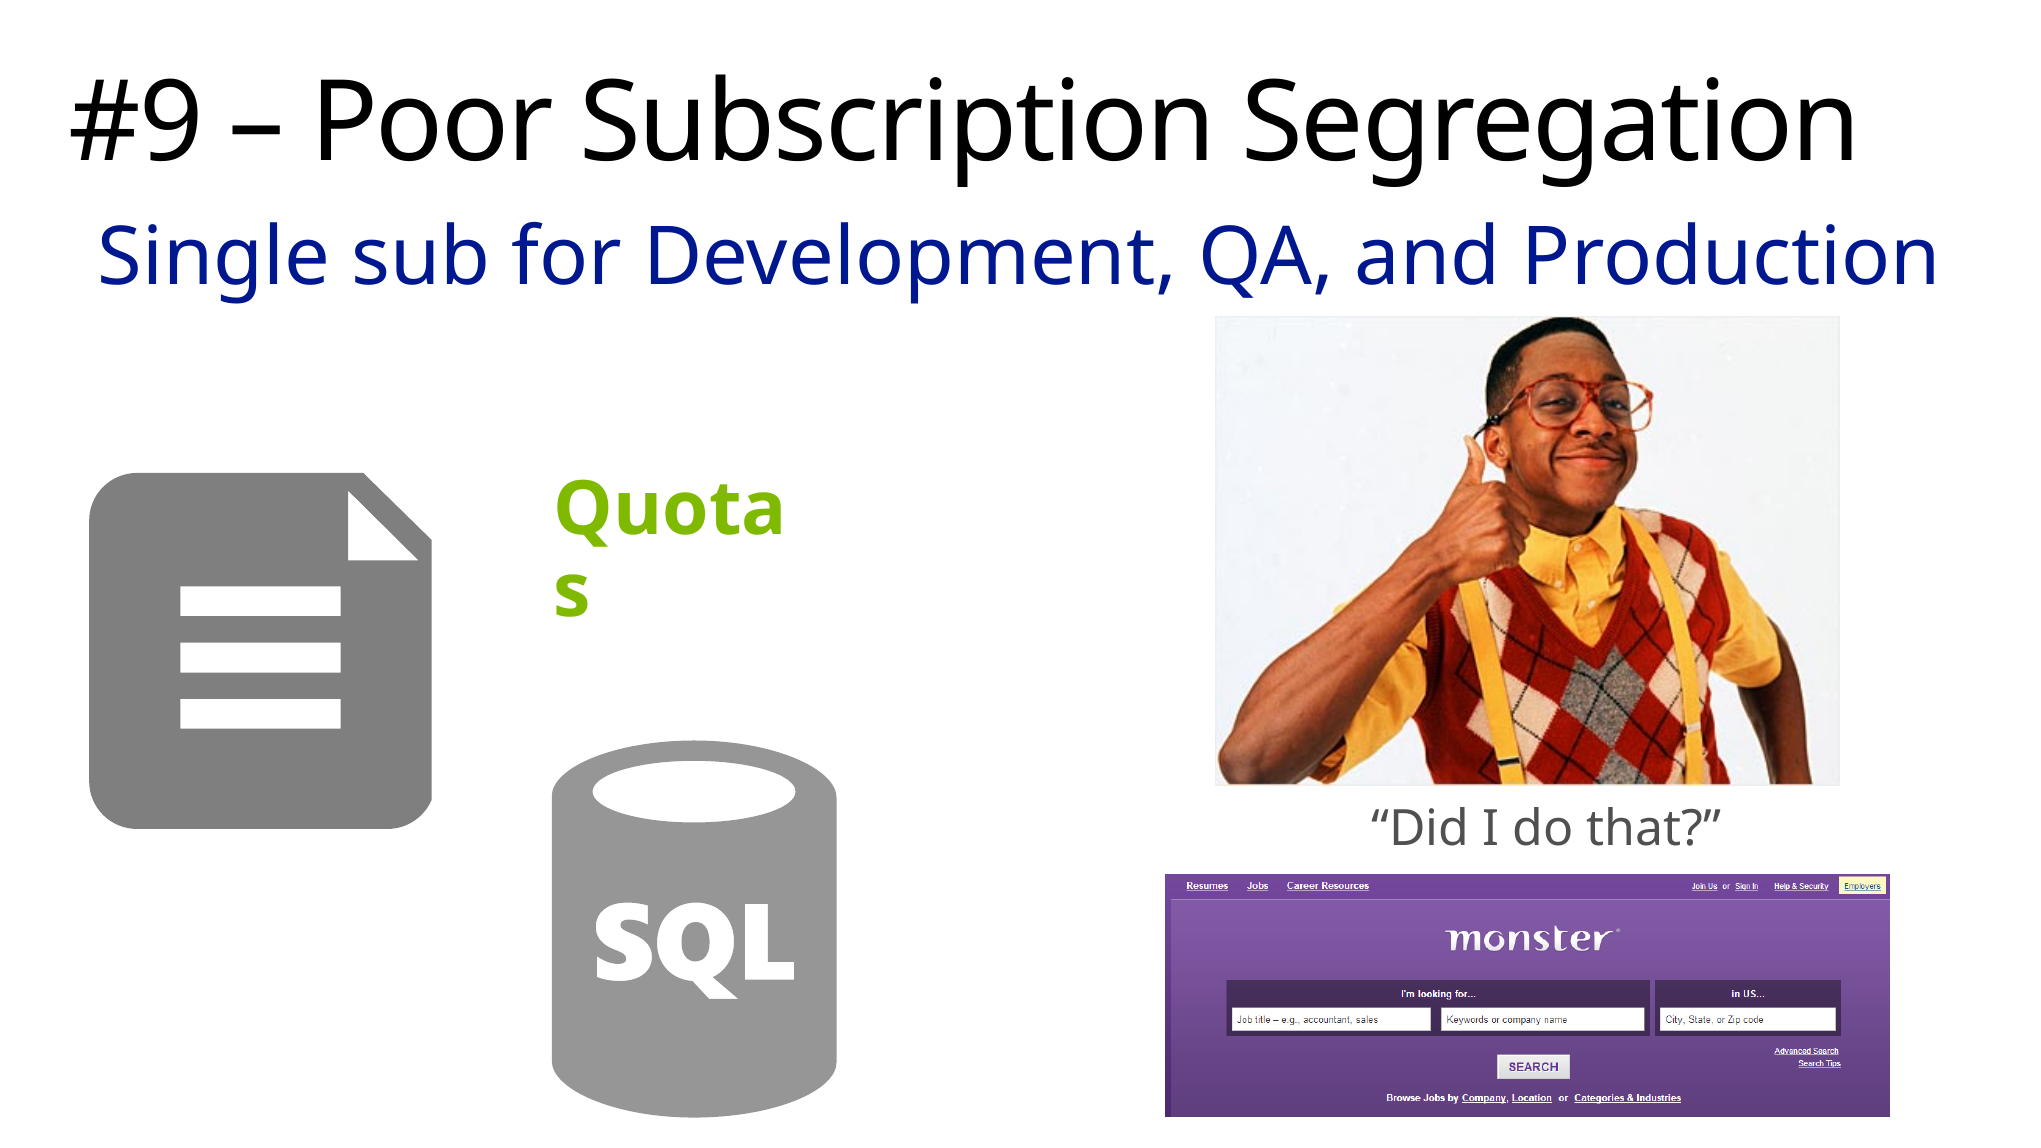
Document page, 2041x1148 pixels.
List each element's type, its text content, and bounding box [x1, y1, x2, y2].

picture [1164, 874, 1891, 1117]
text_box “Did I do that?” [1233, 778, 1859, 874]
list Single sub for Development, QA, and Production [45, 198, 1996, 427]
picture [538, 727, 840, 1119]
picture [73, 457, 432, 833]
title #9 – Poor Subscription Segregation [45, 48, 1996, 198]
text_box Quotas [523, 446, 839, 657]
picture [1214, 316, 1841, 786]
